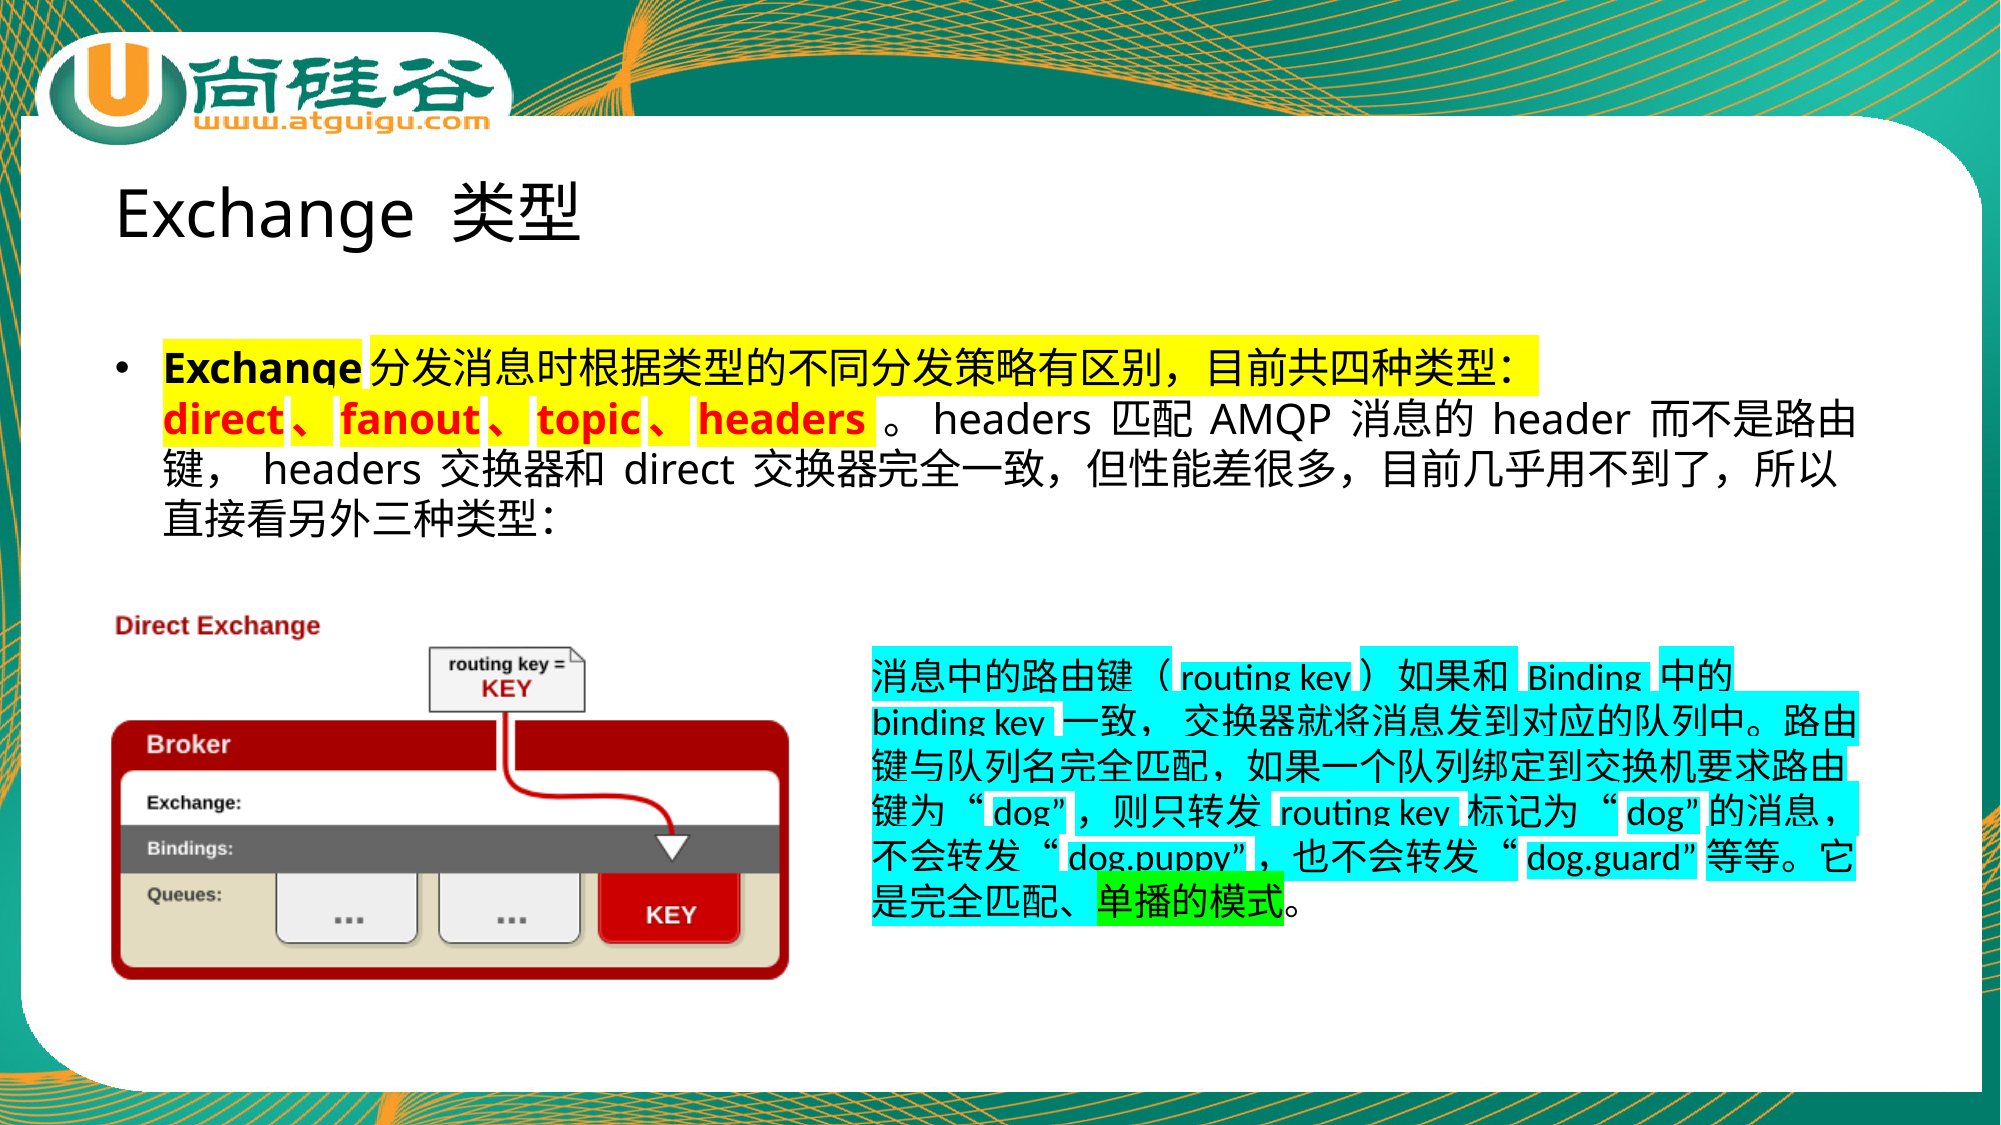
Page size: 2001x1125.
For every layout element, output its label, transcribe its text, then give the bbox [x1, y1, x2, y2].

list Exchange分发消息时根据类型的不同分发策略有区别，目前共四种类型：direct、fanout、topic、headers 。headers 匹配 AMQP 消息的 header 而不是路由键， headers 交换器和 direct 交换器完全一致，但性能差很多，目前几乎用不到了，所以直接看另外三种类型： [99, 334, 1875, 551]
title Exchange 类型 [99, 117, 1900, 305]
text_box 消息中的路由键（routing key）如果和 Binding 中的 binding key 一致， 交换器就将消息发到对应的队列中。路由键与队列名完全匹配，如果一个队列绑定到交换机要求路由键为“dog”，则只转发 routing key 标记为“dog”的消息，不会转发“dog.puppy”，也不会转发“dog.guard”等等。它是完全匹配、单播的模式。 [857, 645, 1874, 930]
picture [0, 0, 2001, 1125]
